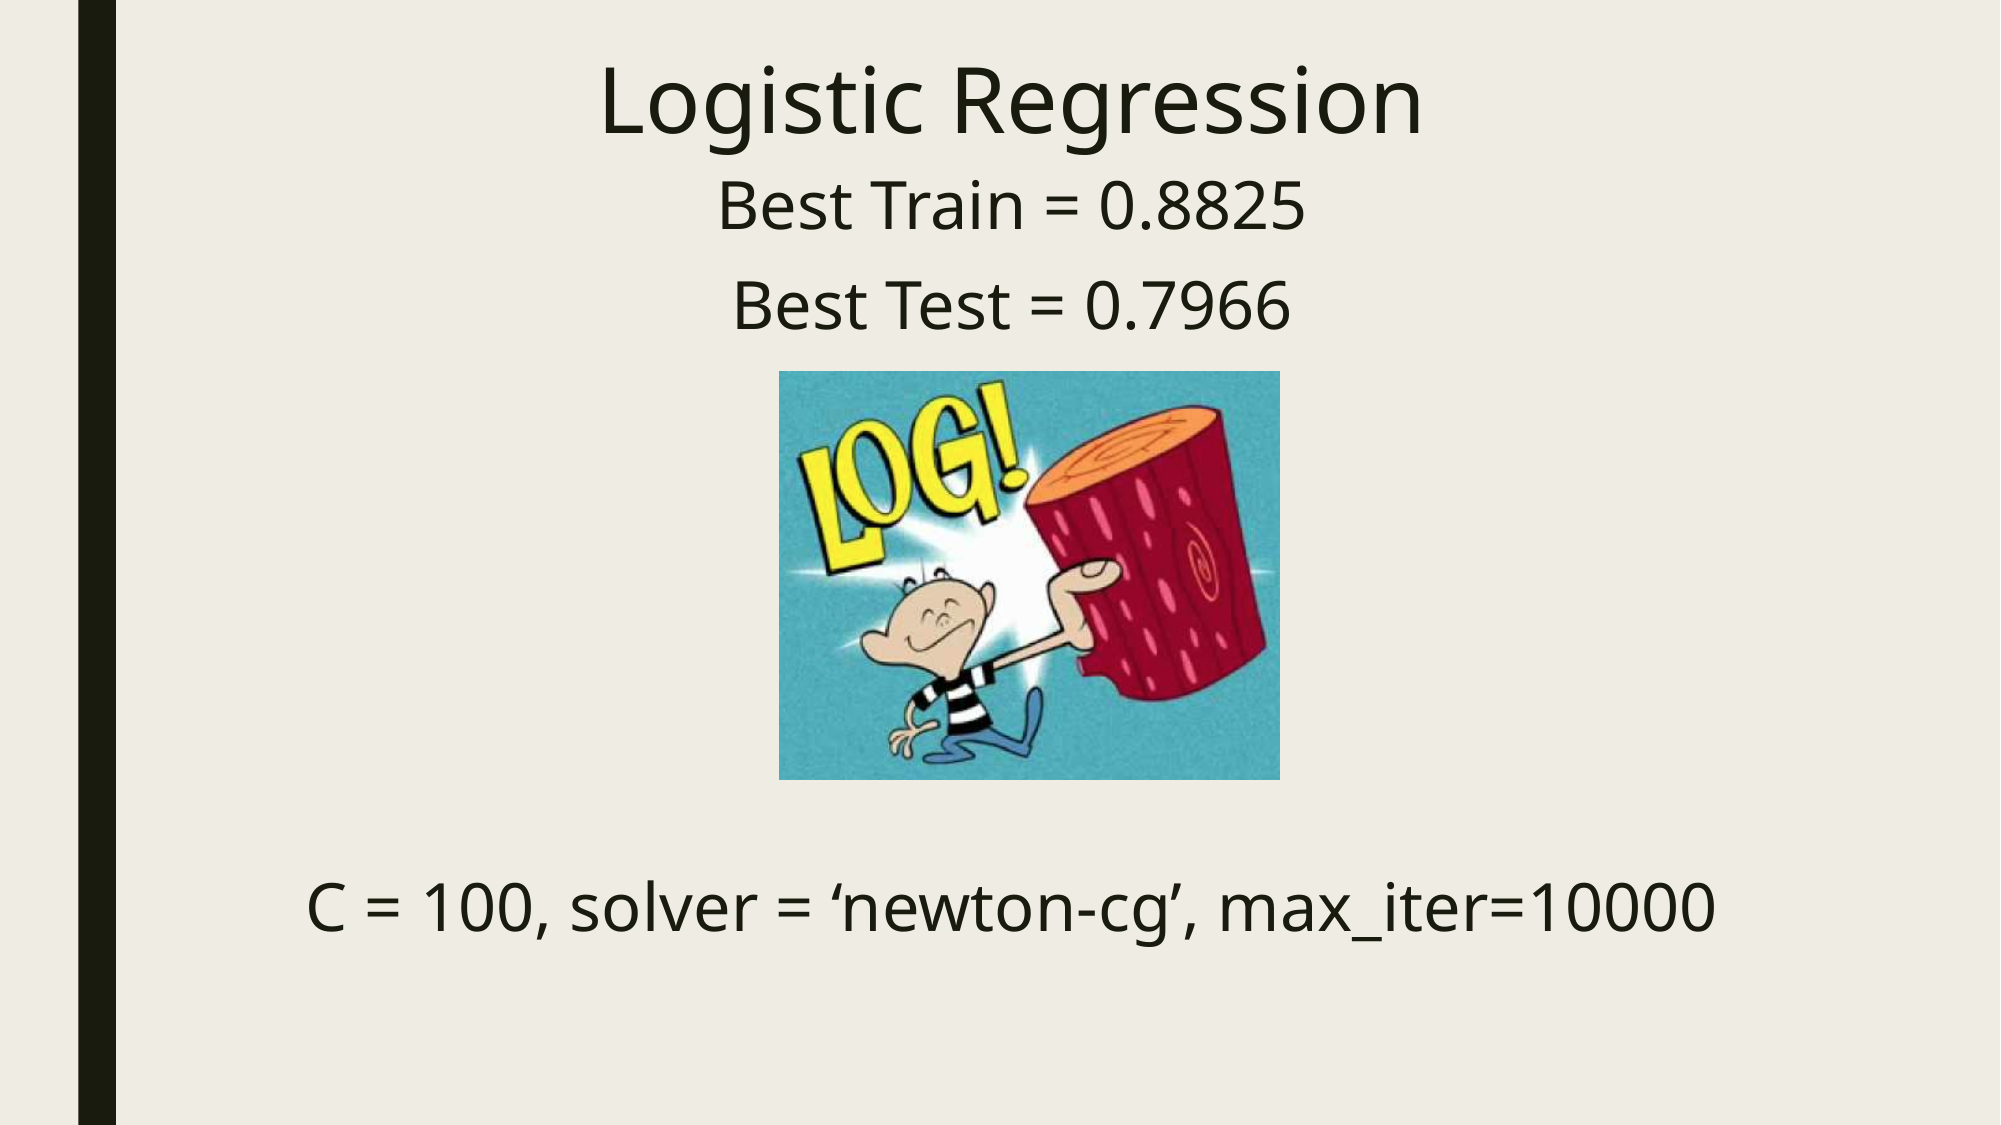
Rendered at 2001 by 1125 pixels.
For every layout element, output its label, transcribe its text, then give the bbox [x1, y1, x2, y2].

picture [779, 371, 1280, 780]
title Logistic Regression [225, 48, 1800, 161]
list Best Train = 0.8825 Best Test = 0.7966 C = 100, solver = ‘newton-cg’, max_iter=10000 [225, 161, 1800, 963]
